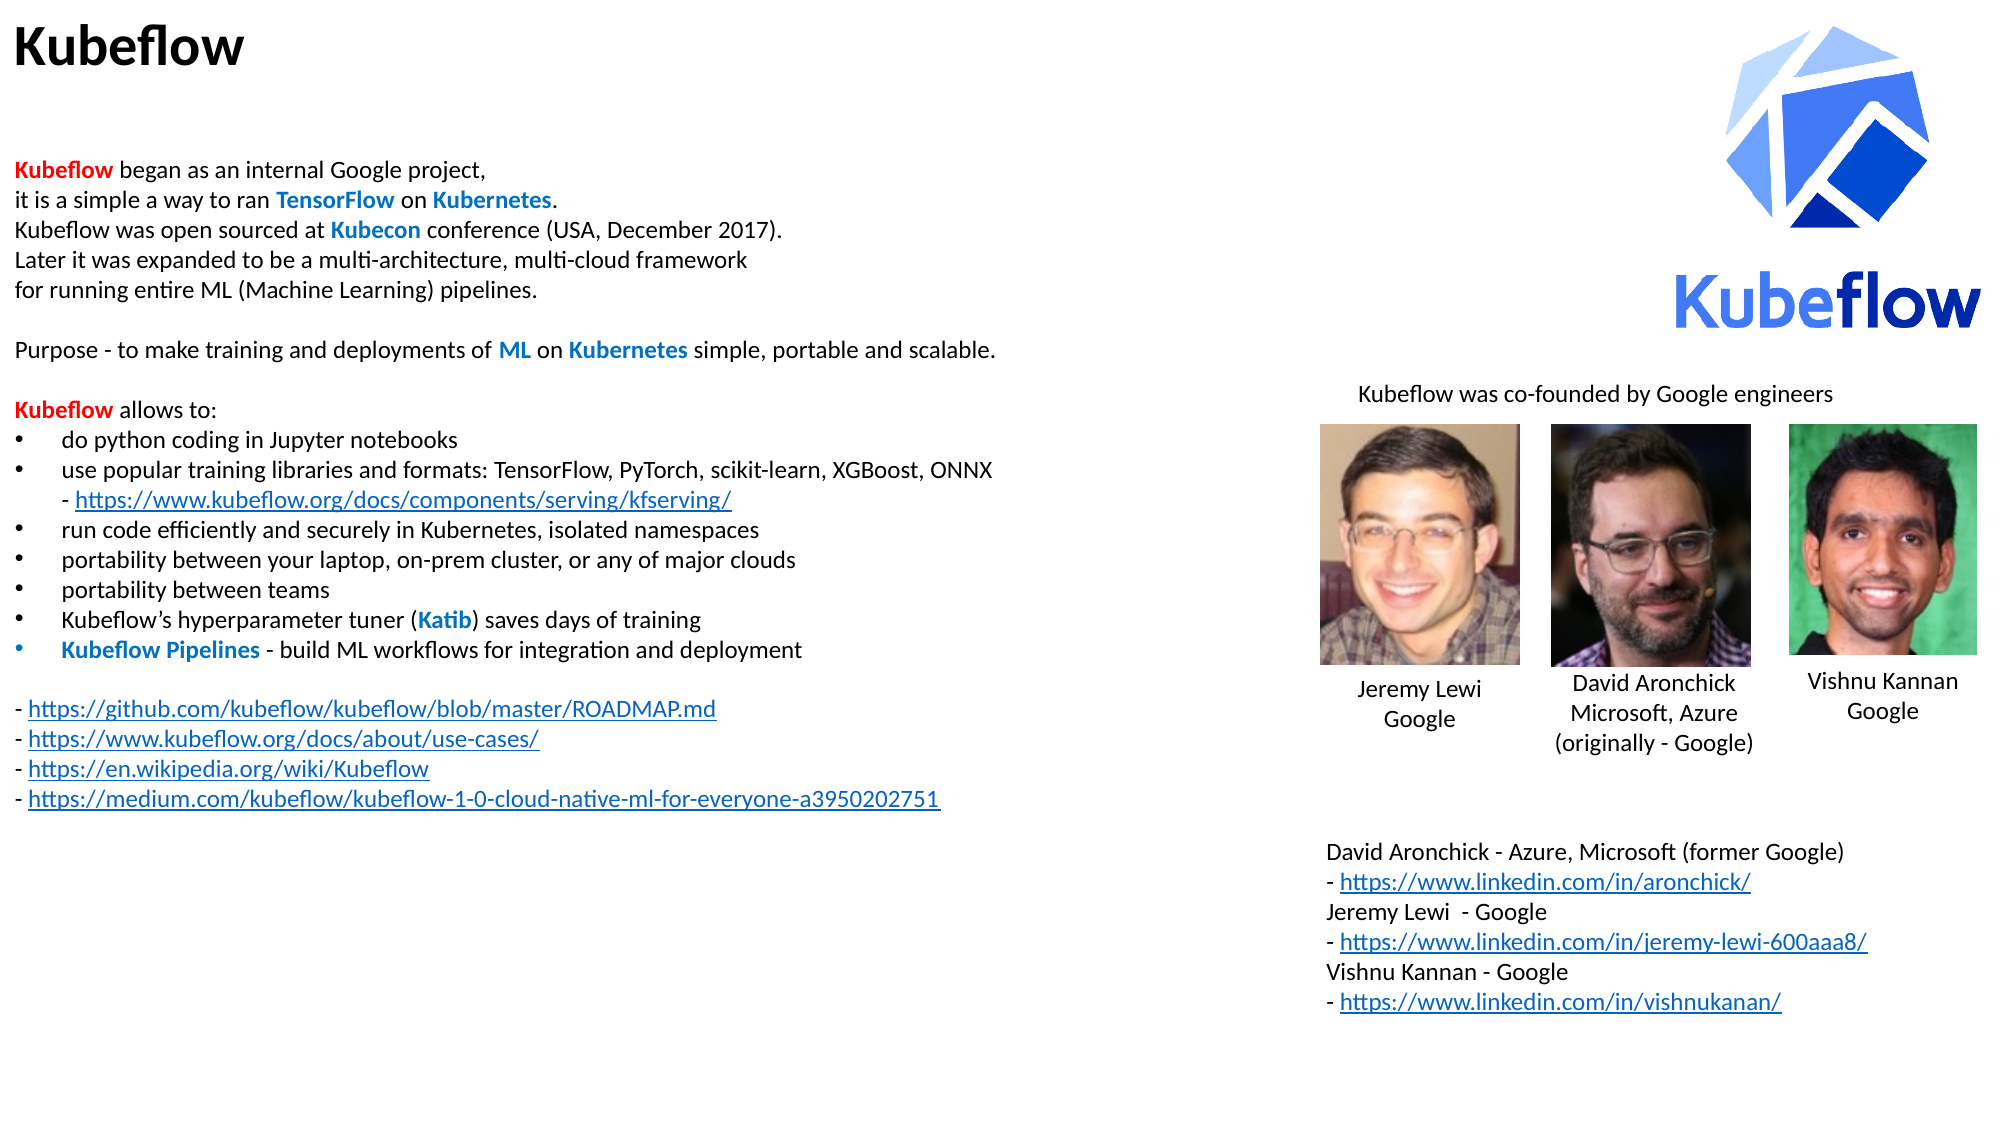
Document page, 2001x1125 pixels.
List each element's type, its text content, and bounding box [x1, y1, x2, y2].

picture [1789, 424, 1977, 655]
text_box David Aronchick Microsoft, Azure (originally - Google) [1519, 659, 1790, 764]
picture [1676, 26, 1981, 328]
text_box Kubeflow [0, 0, 309, 85]
text_box Vishnu Kannan Google [1762, 657, 2000, 733]
text_box Kubeflow was co-founded by Google engineers [1343, 369, 1959, 415]
text_box Kubeflow began as an internal Google project, it is a simple a way to ran TensorFlow on Kubernetes. Kubeflow was open sourced at Kubecon conference (USA, December 2017). Later it was expanded to be a multi-architecture, multi-cloud framework for running entire ML (Machine Learning) pipelines. Purpose - to make training and deployments of ML on Kubernetes simple, portable and scalable. Kubeflow allows to: do python coding in Jupyter notebooks use popular training libraries and formats: TensorFlow, PyTorch, scikit-learn, XGBoost, ONNX - https://www.kubeflow.org/docs/components/serving/kfserving/ run code efficiently and securely in Kubernetes, isolated namespaces portability between your laptop, on-prem cluster, or any of major clouds portability between teams Kubeflow’s hyperparameter tuner (Katib) saves days of training Kubeflow Pipelines - build ML workflows for integration and deployment - https://github.com/kubeflow/kubeflow/blob/master/ROADMAP.md - https://www.kubeflow.org/docs/about/use-cases/ - https://en.wikipedia.org/wiki/Kubeflow - https://medium.com/kubeflow/kubeflow-1-0-cloud-native-ml-for-everyone-a3950202751 [0, 146, 1173, 821]
picture [1551, 424, 1751, 667]
text_box Jeremy Lewi Google [1320, 665, 1519, 740]
picture [1320, 424, 1520, 665]
text_box David Aronchick - Azure, Microsoft (former Google) - https://www.linkedin.com/in/aronchick/ Jeremy Lewi - Google - https://www.linkedin.com/in/jeremy-lewi-600aaa8/ Vishnu Kannan - Google - https://www.linkedin.com/in/vishnukanan/ [1311, 828, 1991, 1023]
